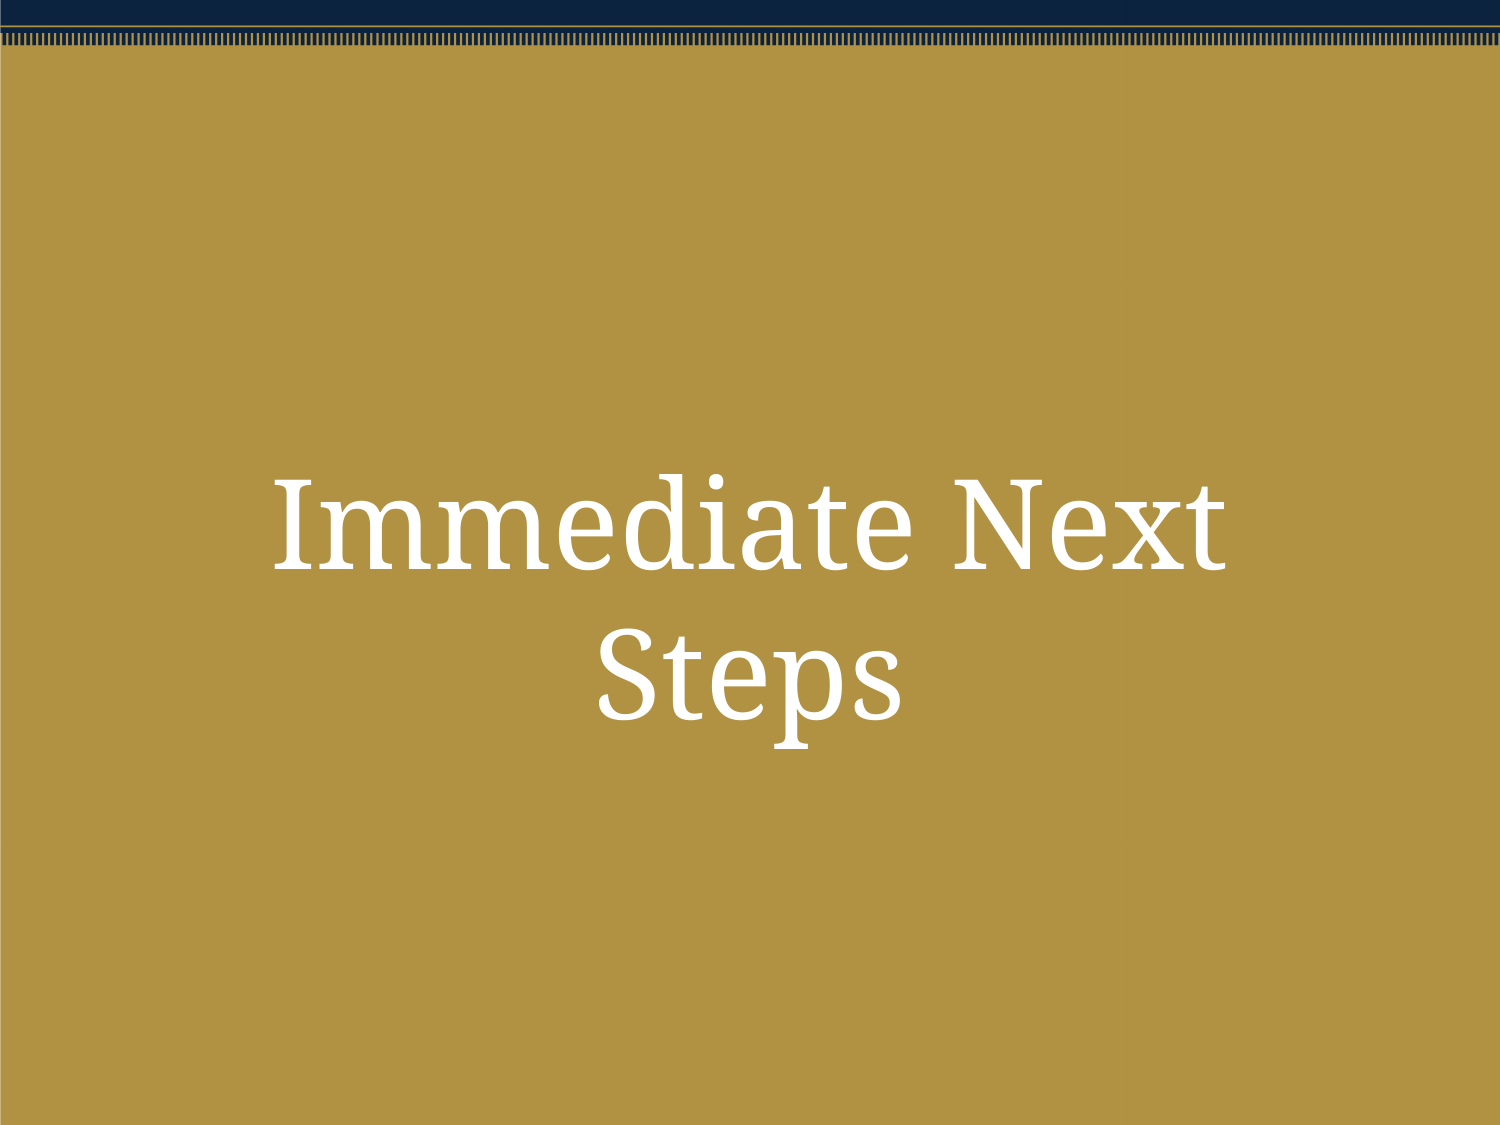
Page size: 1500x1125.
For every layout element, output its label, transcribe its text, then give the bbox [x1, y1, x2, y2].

picture [0, 0, 1500, 1125]
title Immediate Next Steps [112, 437, 1388, 688]
